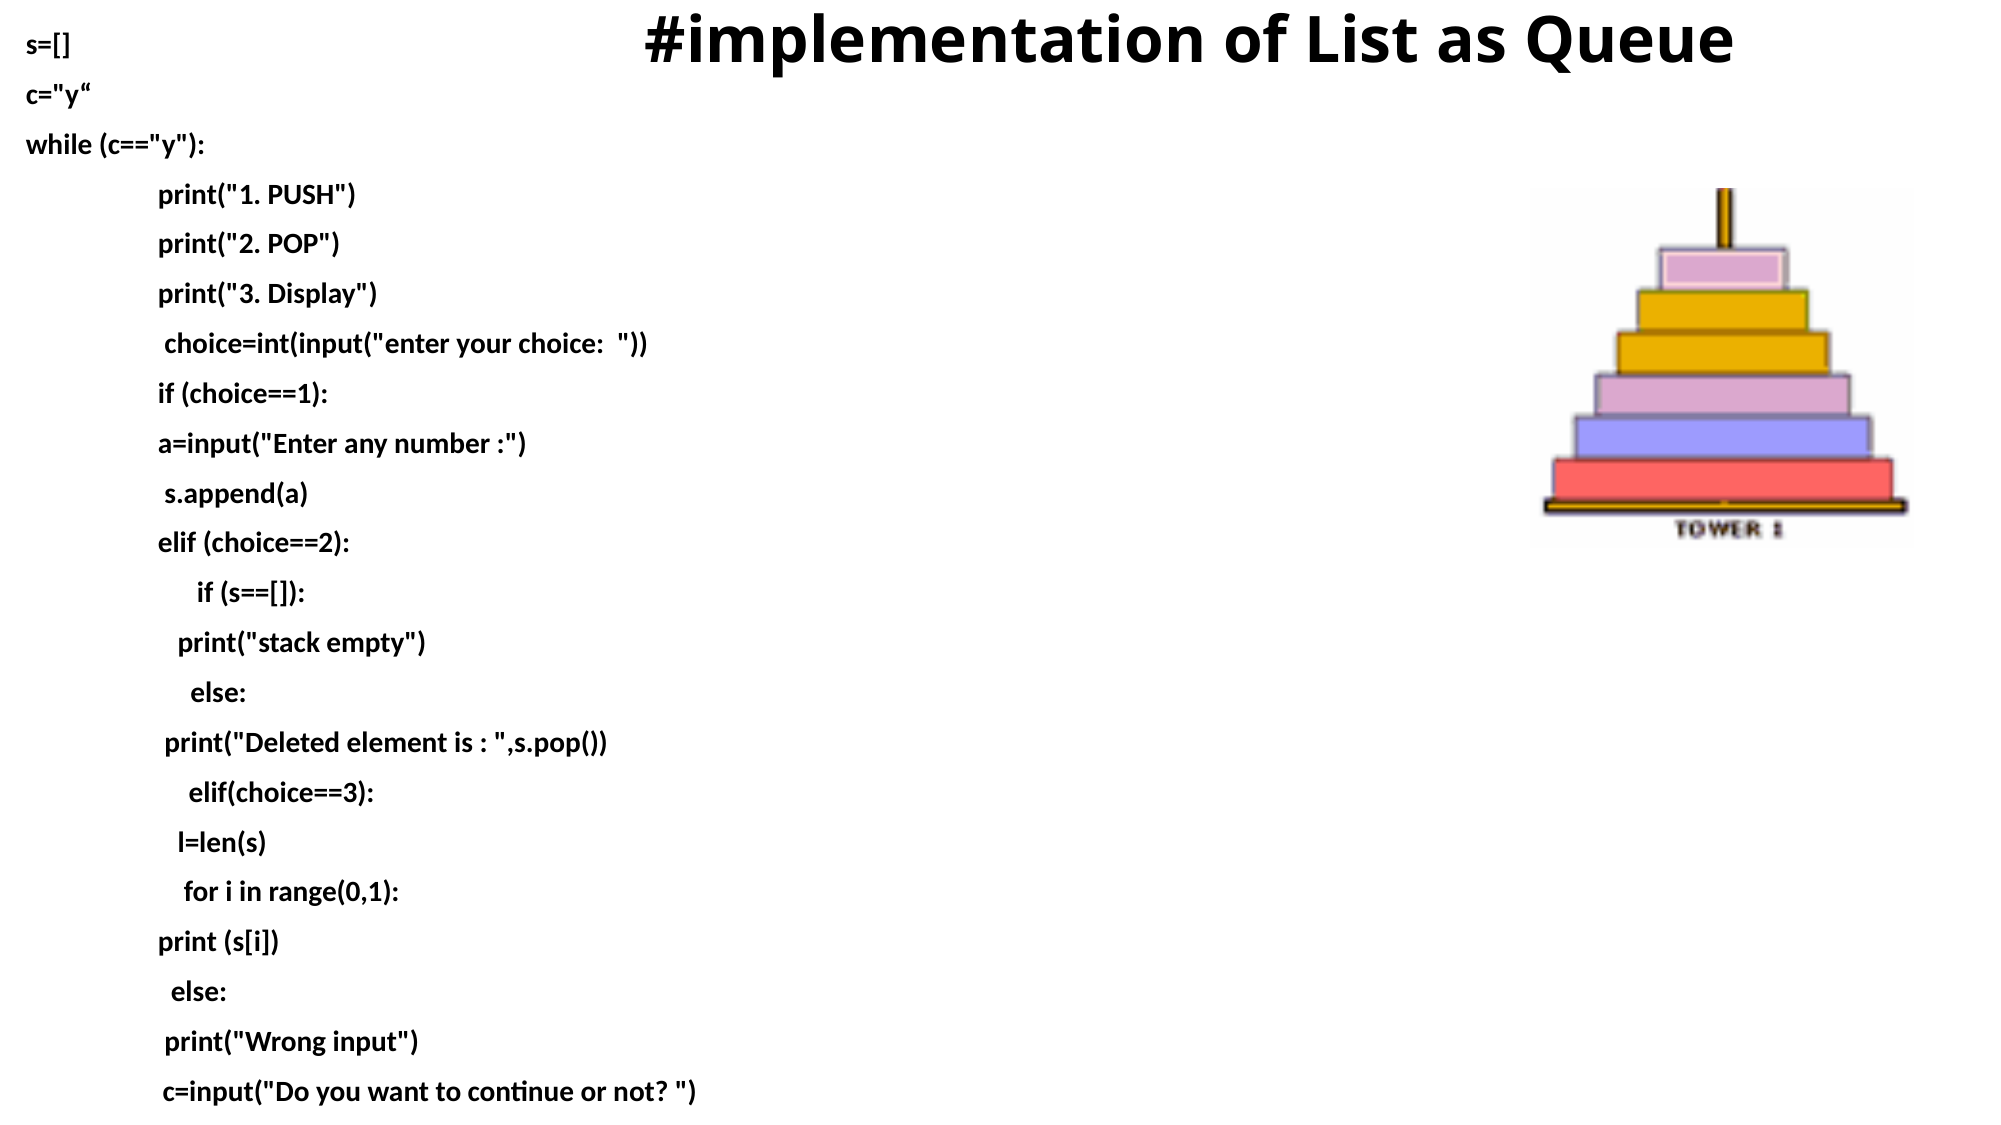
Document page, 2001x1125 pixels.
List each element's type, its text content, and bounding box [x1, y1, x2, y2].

picture [1530, 188, 1914, 549]
list s=[] c="y“ while (c=="y"): print("1. PUSH") print("2. POP") print("3. Display") choice=int(input("enter your choice: ")) if (choice==1): a=input("Enter any number :") s.append(a) elif (choice==2): if (s==[]): print("stack empty") else: print("Deleted element is : ",s.pop()) elif(choice==3): l=len(s) for i in range(0,1): print (s[i]) else: print("Wrong input") c=input("Do you want to continue or not? ") [10, 21, 1874, 1125]
title #implementation of List as Queue [629, 0, 2000, 85]
